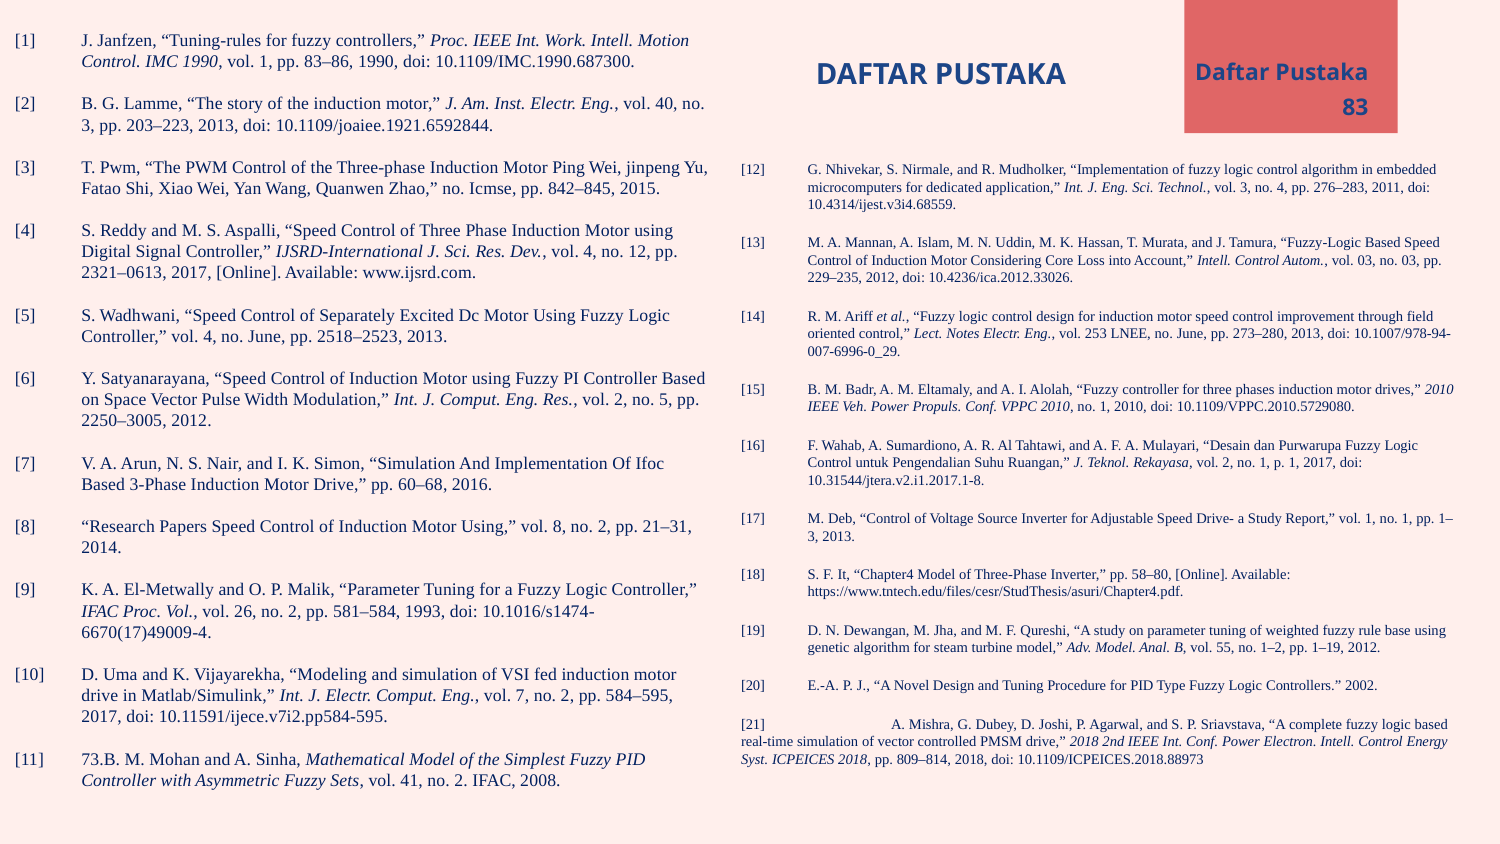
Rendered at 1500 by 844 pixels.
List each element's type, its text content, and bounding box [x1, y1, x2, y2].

slide_number 83 [1293, 101, 1384, 143]
title Daftar Pustaka [913, 21, 1384, 101]
text_box [1] J. Janfzen, “Tuning-rules for fuzzy controllers,” Proc. IEEE Int. Work. Intell. Motion Control. IMC 1990, vol. 1, pp. 83–86, 1990, doi: 10.1109/IMC.1990.687300. [2] B. G. Lamme, “The story of the induction motor,” J. Am. Inst. Electr. Eng., vol. 40, no. 3, pp. 203–223, 2013, doi: 10.1109/joaiee.1921.6592844. [3] T. Pwm, “The PWM Control of the Three-phase Induction Motor Ping Wei, jinpeng Yu, Fatao Shi, Xiao Wei, Yan Wang, Quanwen Zhao,” no. Icmse, pp. 842–845, 2015. [4] S. Reddy and M. S. Aspalli, “Speed Control of Three Phase Induction Motor using Digital Signal Controller,” IJSRD-International J. Sci. Res. Dev., vol. 4, no. 12, pp. 2321–0613, 2017, [Online]. Available: www.ijsrd.com. [5] S. Wadhwani, “Speed Control of Separately Excited Dc Motor Using Fuzzy Logic Controller,” vol. 4, no. June, pp. 2518–2523, 2013. [6] Y. Satyanarayana, “Speed Control of Induction Motor using Fuzzy PI Controller Based on Space Vector Pulse Width Modulation,” Int. J. Comput. Eng. Res., vol. 2, no. 5, pp. 2250–3005, 2012. [7] V. A. Arun, N. S. Nair, and I. K. Simon, “Simulation And Implementation Of Ifoc Based 3-Phase Induction Motor Drive,” pp. 60–68, 2016. [8] “Research Papers Speed Control of Induction Motor Using,” vol. 8, no. 2, pp. 21–31, 2014. [9] K. A. El-Metwally and O. P. Malik, “Parameter Tuning for a Fuzzy Logic Controller,” IFAC Proc. Vol., vol. 26, no. 2, pp. 581–584, 1993, doi: 10.1016/s1474-6670(17)49009-4. [10] D. Uma and K. Vijayarekha, “Modeling and simulation of VSI fed induction motor drive in Matlab/Simulink,” Int. J. Electr. Comput. Eng., vol. 7, no. 2, pp. 584–595, 2017, doi: 10.11591/ijece.v7i2.pp584-595. [11] 73.B. M. Mohan and A. Sinha, Mathematical Model of the Simplest Fuzzy PID Controller with Asymmetric Fuzzy Sets, vol. 41, no. 2. IFAC, 2008. [0, 21, 727, 840]
text_box [12] G. Nhivekar, S. Nirmale, and R. Mudholker, “Implementation of fuzzy logic control algorithm in embedded microcomputers for dedicated application,” Int. J. Eng. Sci. Technol., vol. 3, no. 4, pp. 276–283, 2011, doi: 10.4314/ijest.v3i4.68559. [13] M. A. Mannan, A. Islam, M. N. Uddin, M. K. Hassan, T. Murata, and J. Tamura, “Fuzzy-Logic Based Speed Control of Induction Motor Considering Core Loss into Account,” Intell. Control Autom., vol. 03, no. 03, pp. 229–235, 2012, doi: 10.4236/ica.2012.33026. [14] R. M. Ariff et al., “Fuzzy logic control design for induction motor speed control improvement through field oriented control,” Lect. Notes Electr. Eng., vol. 253 LNEE, no. June, pp. 273–280, 2013, doi: 10.1007/978-94-007-6996-0_29. [15] B. M. Badr, A. M. Eltamaly, and A. I. Alolah, “Fuzzy controller for three phases induction motor drives,” 2010 IEEE Veh. Power Propuls. Conf. VPPC 2010, no. 1, 2010, doi: 10.1109/VPPC.2010.5729080. [16] F. Wahab, A. Sumardiono, A. R. Al Tahtawi, and A. F. A. Mulayari, “Desain dan Purwarupa Fuzzy Logic Control untuk Pengendalian Suhu Ruangan,” J. Teknol. Rekayasa, vol. 2, no. 1, p. 1, 2017, doi: 10.31544/jtera.v2.i1.2017.1-8. [17] M. Deb, “Control of Voltage Source Inverter for Adjustable Speed Drive- a Study Report,” vol. 1, no. 1, pp. 1–3, 2013. [18] S. F. It, “Chapter4 Model of Three-Phase Inverter,” pp. 58–80, [Online]. Available: https://www.tntech.edu/files/cesr/StudThesis/asuri/Chapter4.pdf. [19] D. N. Dewangan, M. Jha, and M. F. Qureshi, “A study on parameter tuning of weighted fuzzy rule base using genetic algorithm for steam turbine model,” Adv. Model. Anal. B, vol. 55, no. 1–2, pp. 1–19, 2012. [20] E.-A. P. J., “A Novel Design and Tuning Procedure for PID Type Fuzzy Logic Controllers.” 2002. [21] A. Mishra, G. Dubey, D. Joshi, P. Agarwal, and S. P. Sriavstava, “A complete fuzzy logic based real-time simulation of vector controlled PMSM drive,” 2018 2nd IEEE Int. Conf. Power Electron. Intell. Control Energy Syst. ICPEICES 2018, pp. 809–814, 2018, doi: 10.1109/ICPEICES.2018.88973 [726, 152, 1477, 775]
text_box DAFTAR PUSTAKA [801, 30, 1116, 98]
